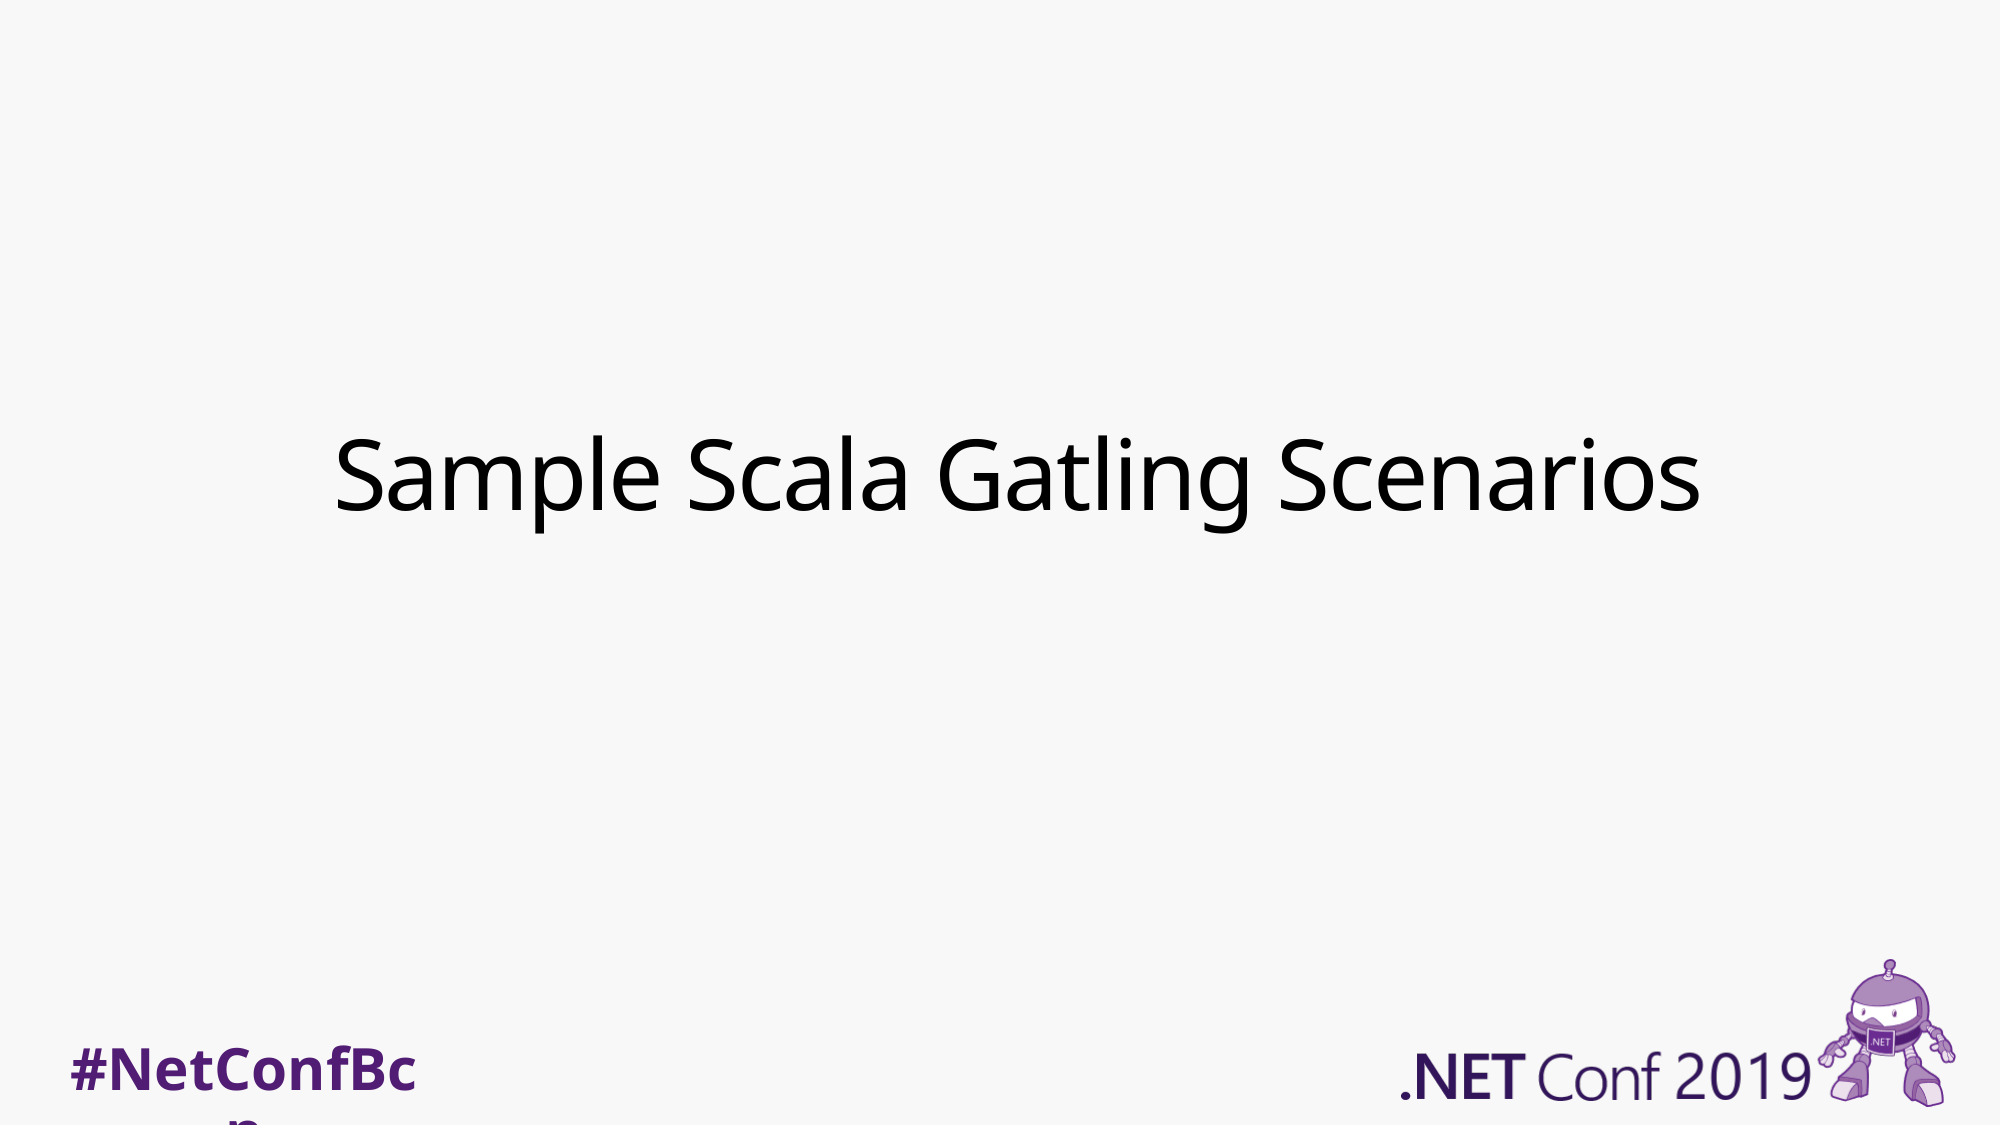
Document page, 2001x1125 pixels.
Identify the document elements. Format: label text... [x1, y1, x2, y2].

picture [1401, 959, 1956, 1107]
title Sample Scala Gatling Scenarios [309, 410, 2000, 559]
